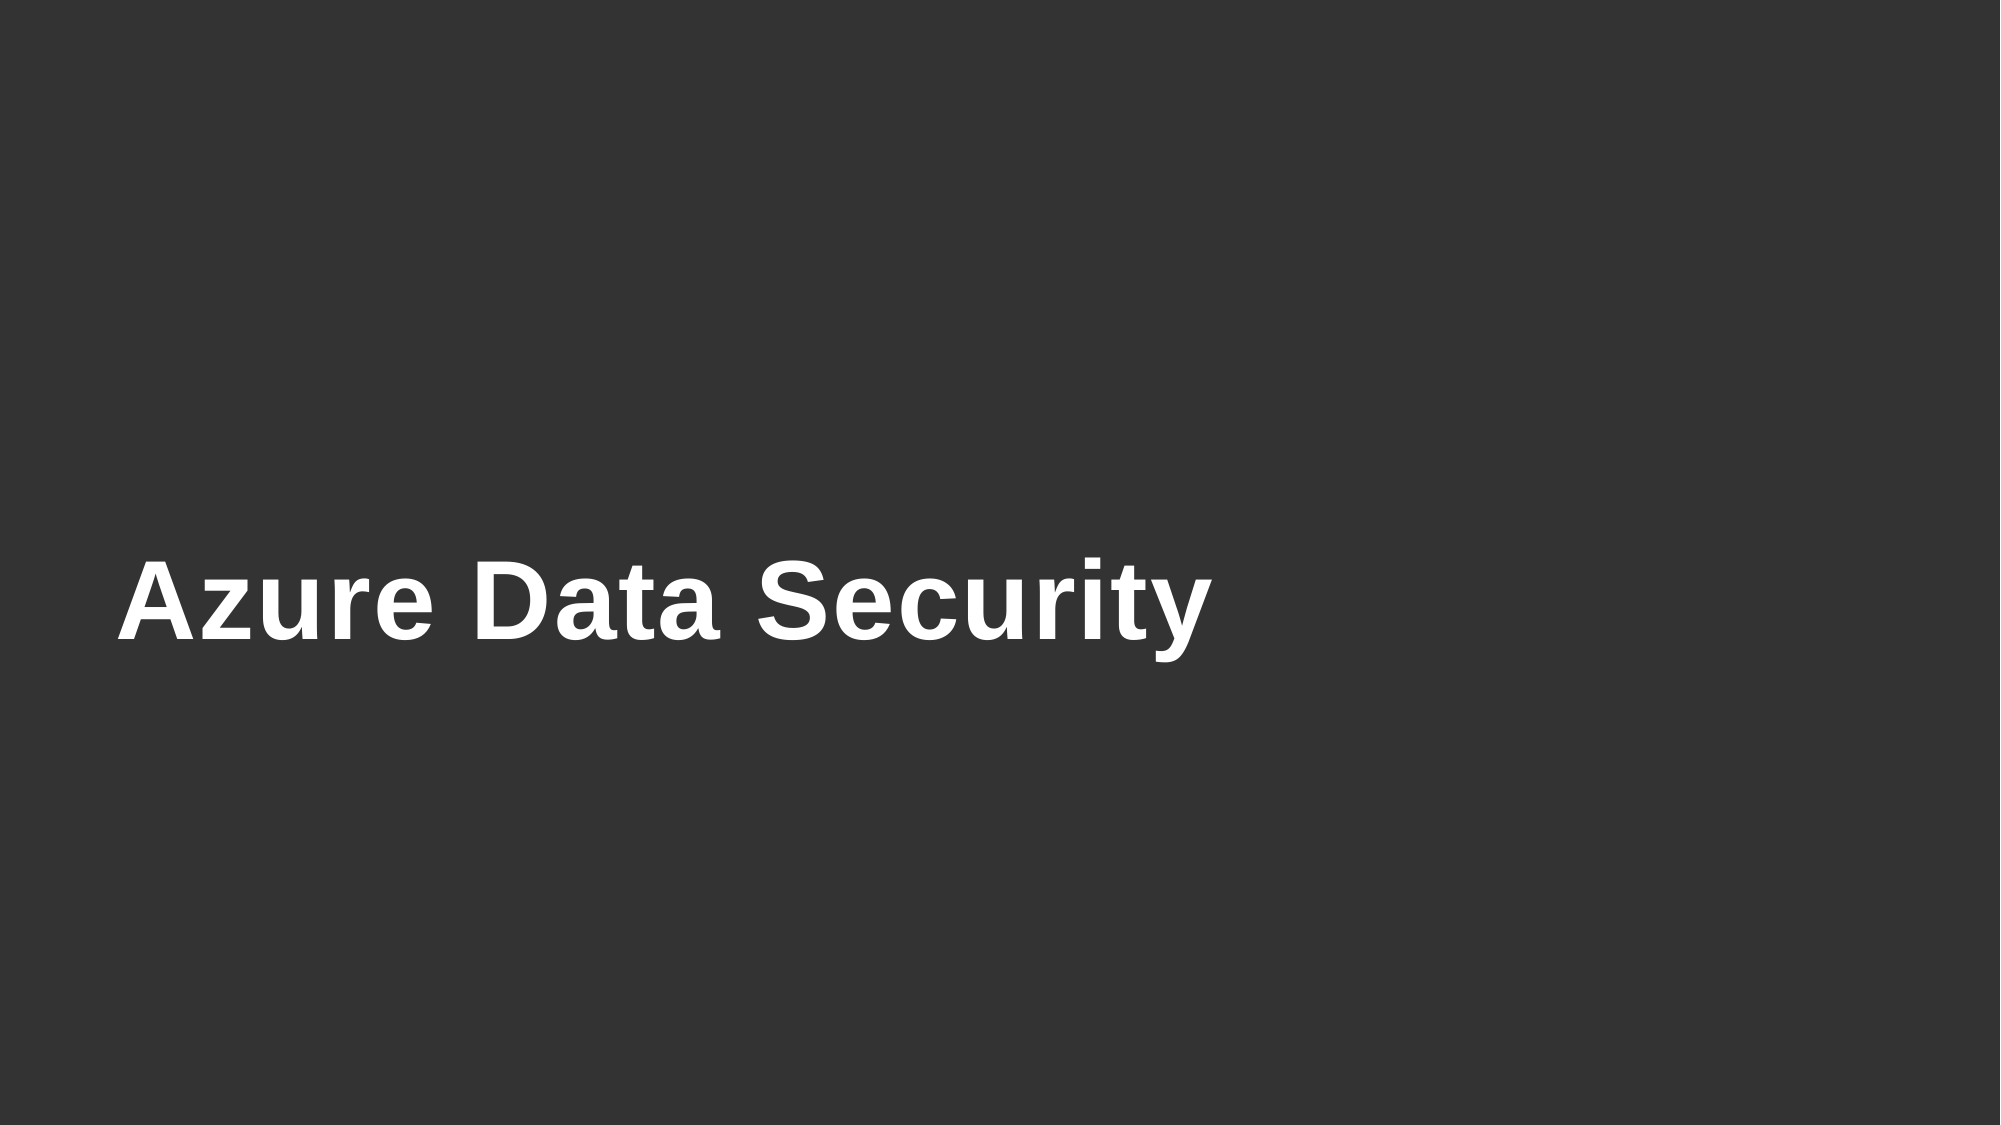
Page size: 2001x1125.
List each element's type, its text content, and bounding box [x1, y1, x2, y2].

title Azure Data Security [100, 203, 1901, 672]
